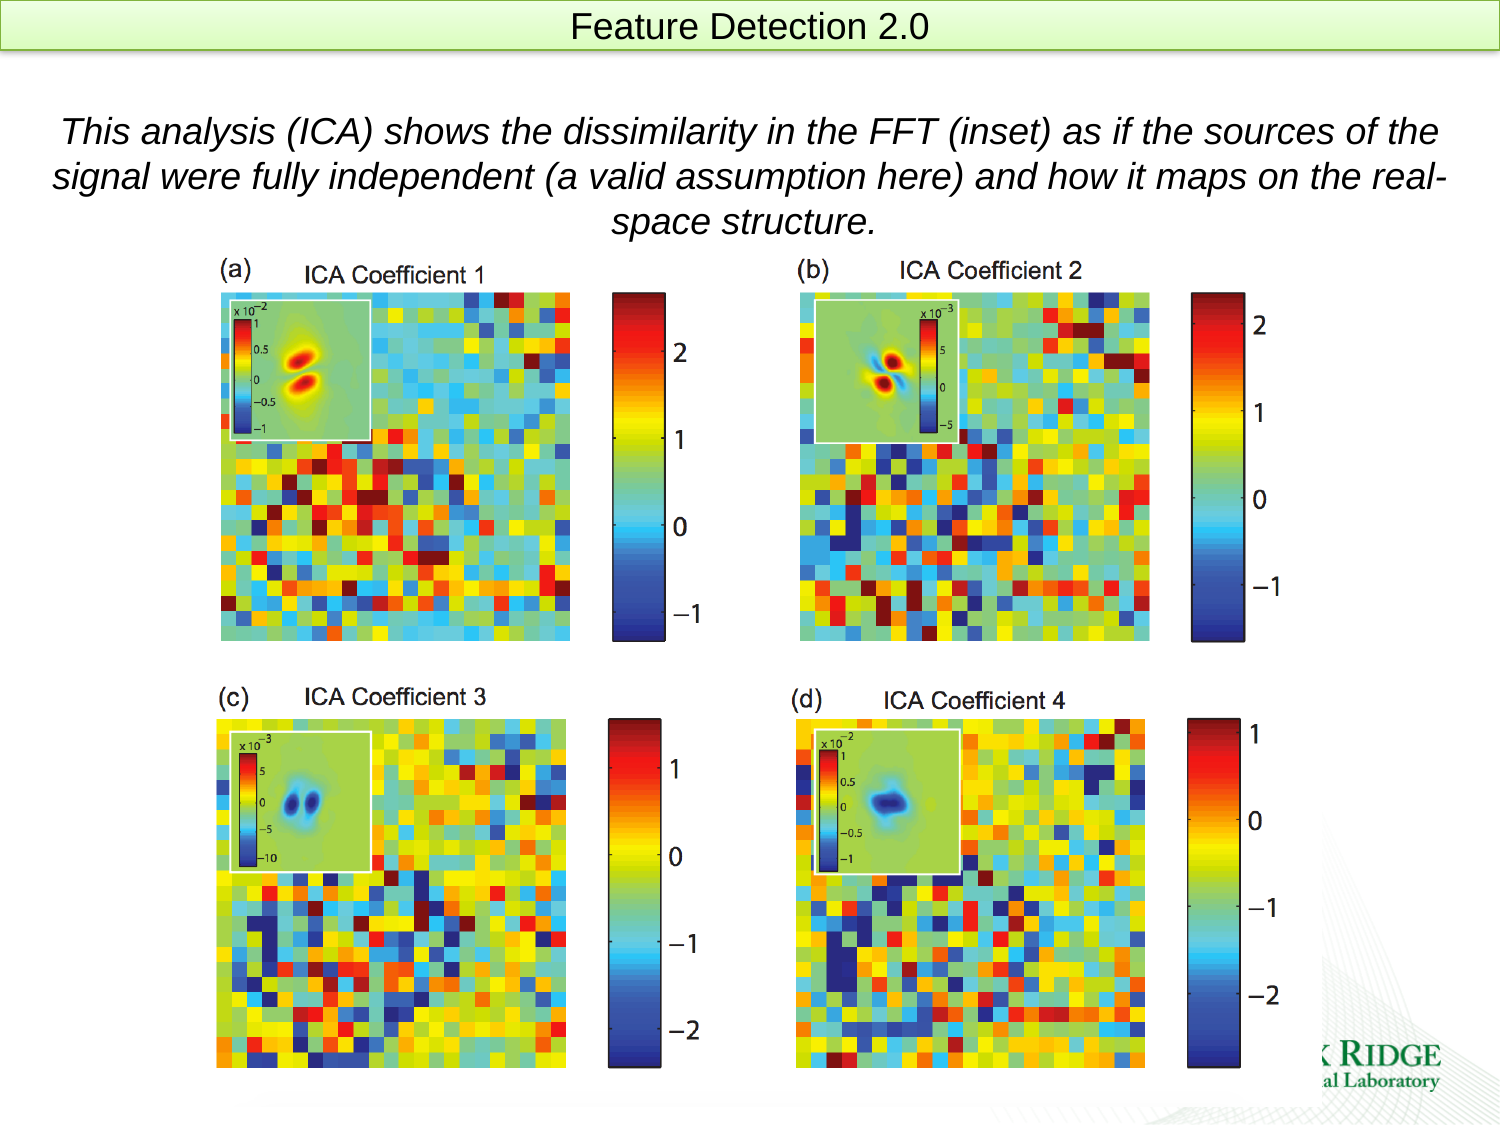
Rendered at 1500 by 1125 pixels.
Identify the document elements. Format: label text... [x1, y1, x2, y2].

text_box Feature Detection 2.0 [0, 0, 1500, 50]
picture [178, 213, 1500, 1125]
text_box This analysis (ICA) shows the dissimilarity in the FFT (inset) as if the sources of the signal were fully independent (a valid assumption here) and how it maps on the real-space structure. [0, 99, 1500, 251]
